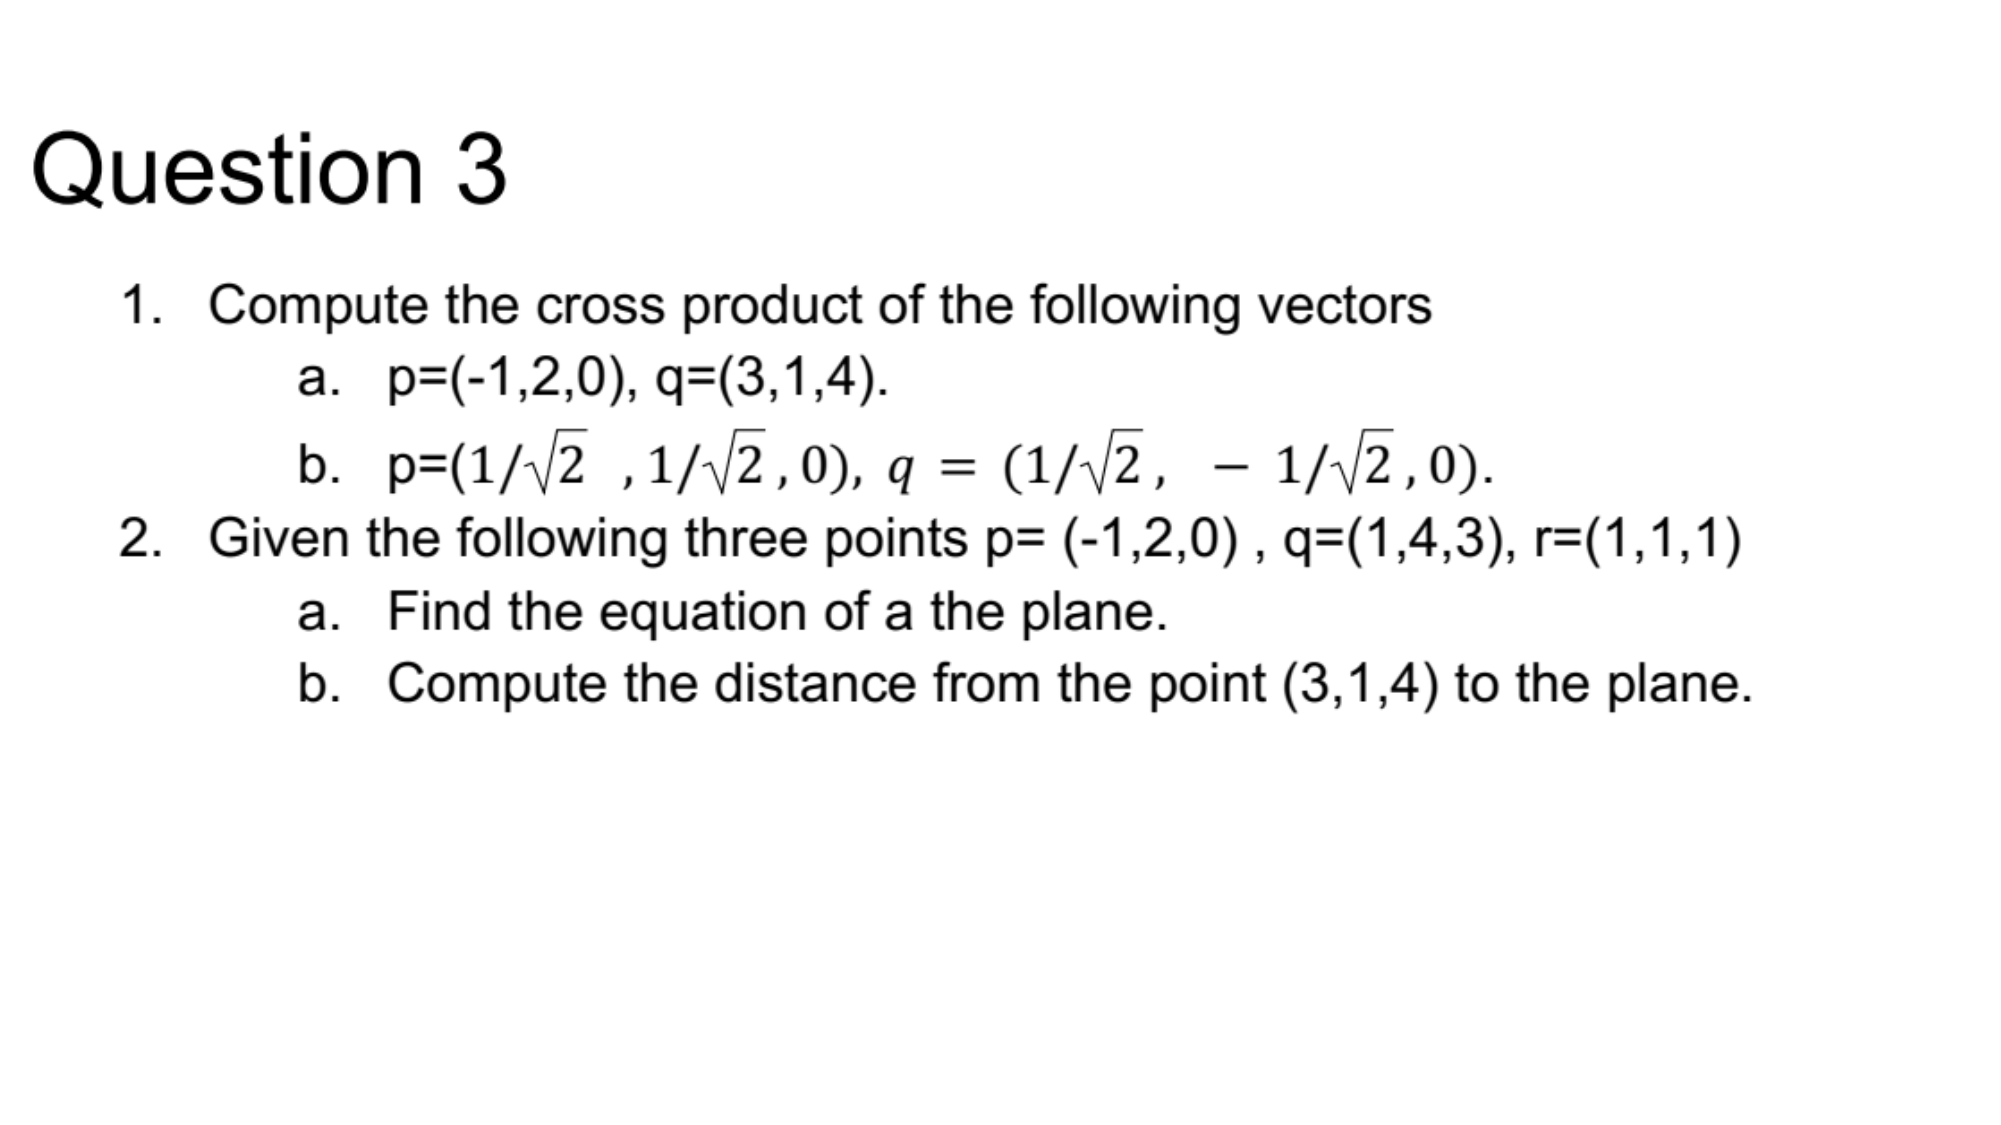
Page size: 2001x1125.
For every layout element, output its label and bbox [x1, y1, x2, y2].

picture [0, 103, 1936, 813]
